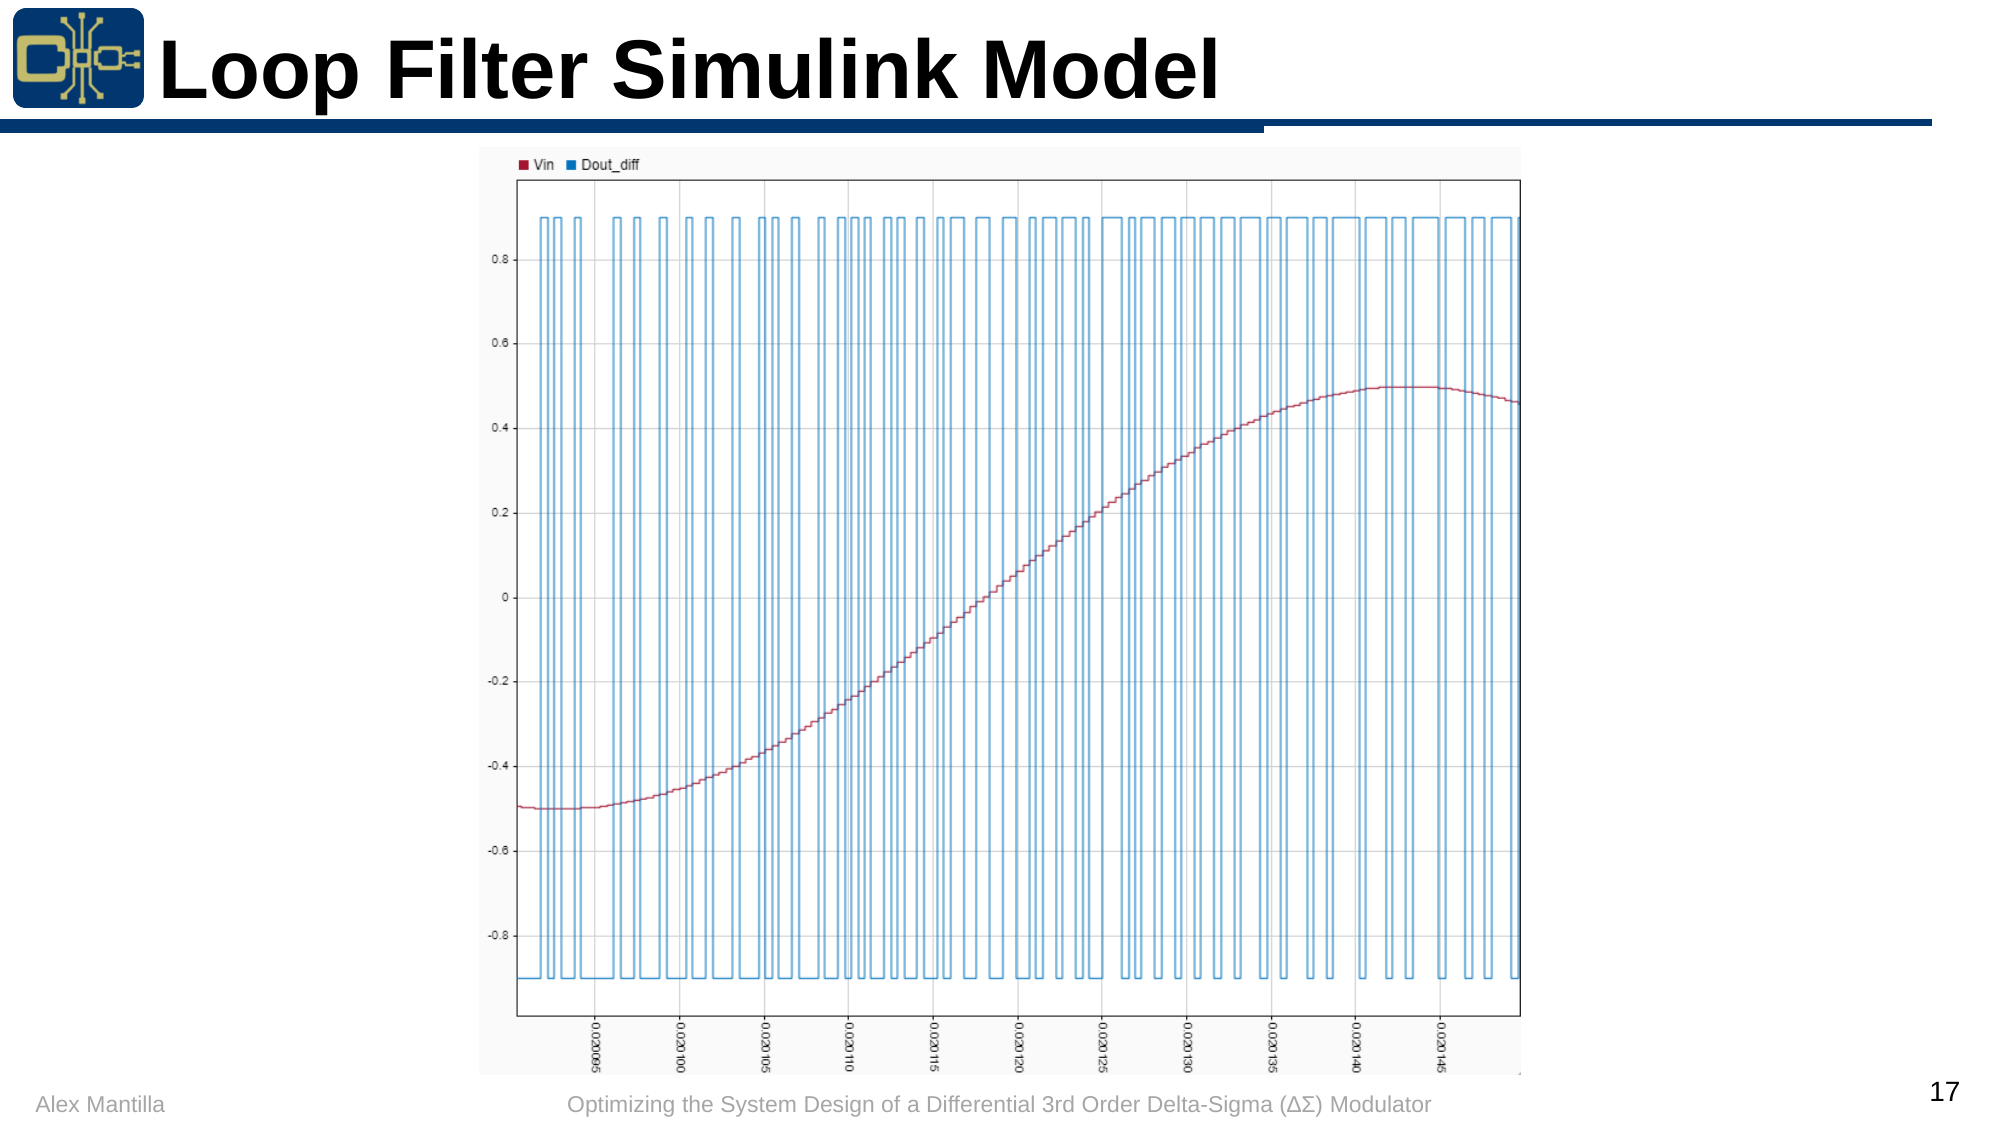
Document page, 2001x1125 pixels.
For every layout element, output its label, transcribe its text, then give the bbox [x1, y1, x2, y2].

slide_number 17 [1888, 1065, 1976, 1116]
picture [479, 146, 1521, 1075]
title Loop Filter Simulink Model [143, 0, 1932, 123]
picture [13, 8, 143, 108]
